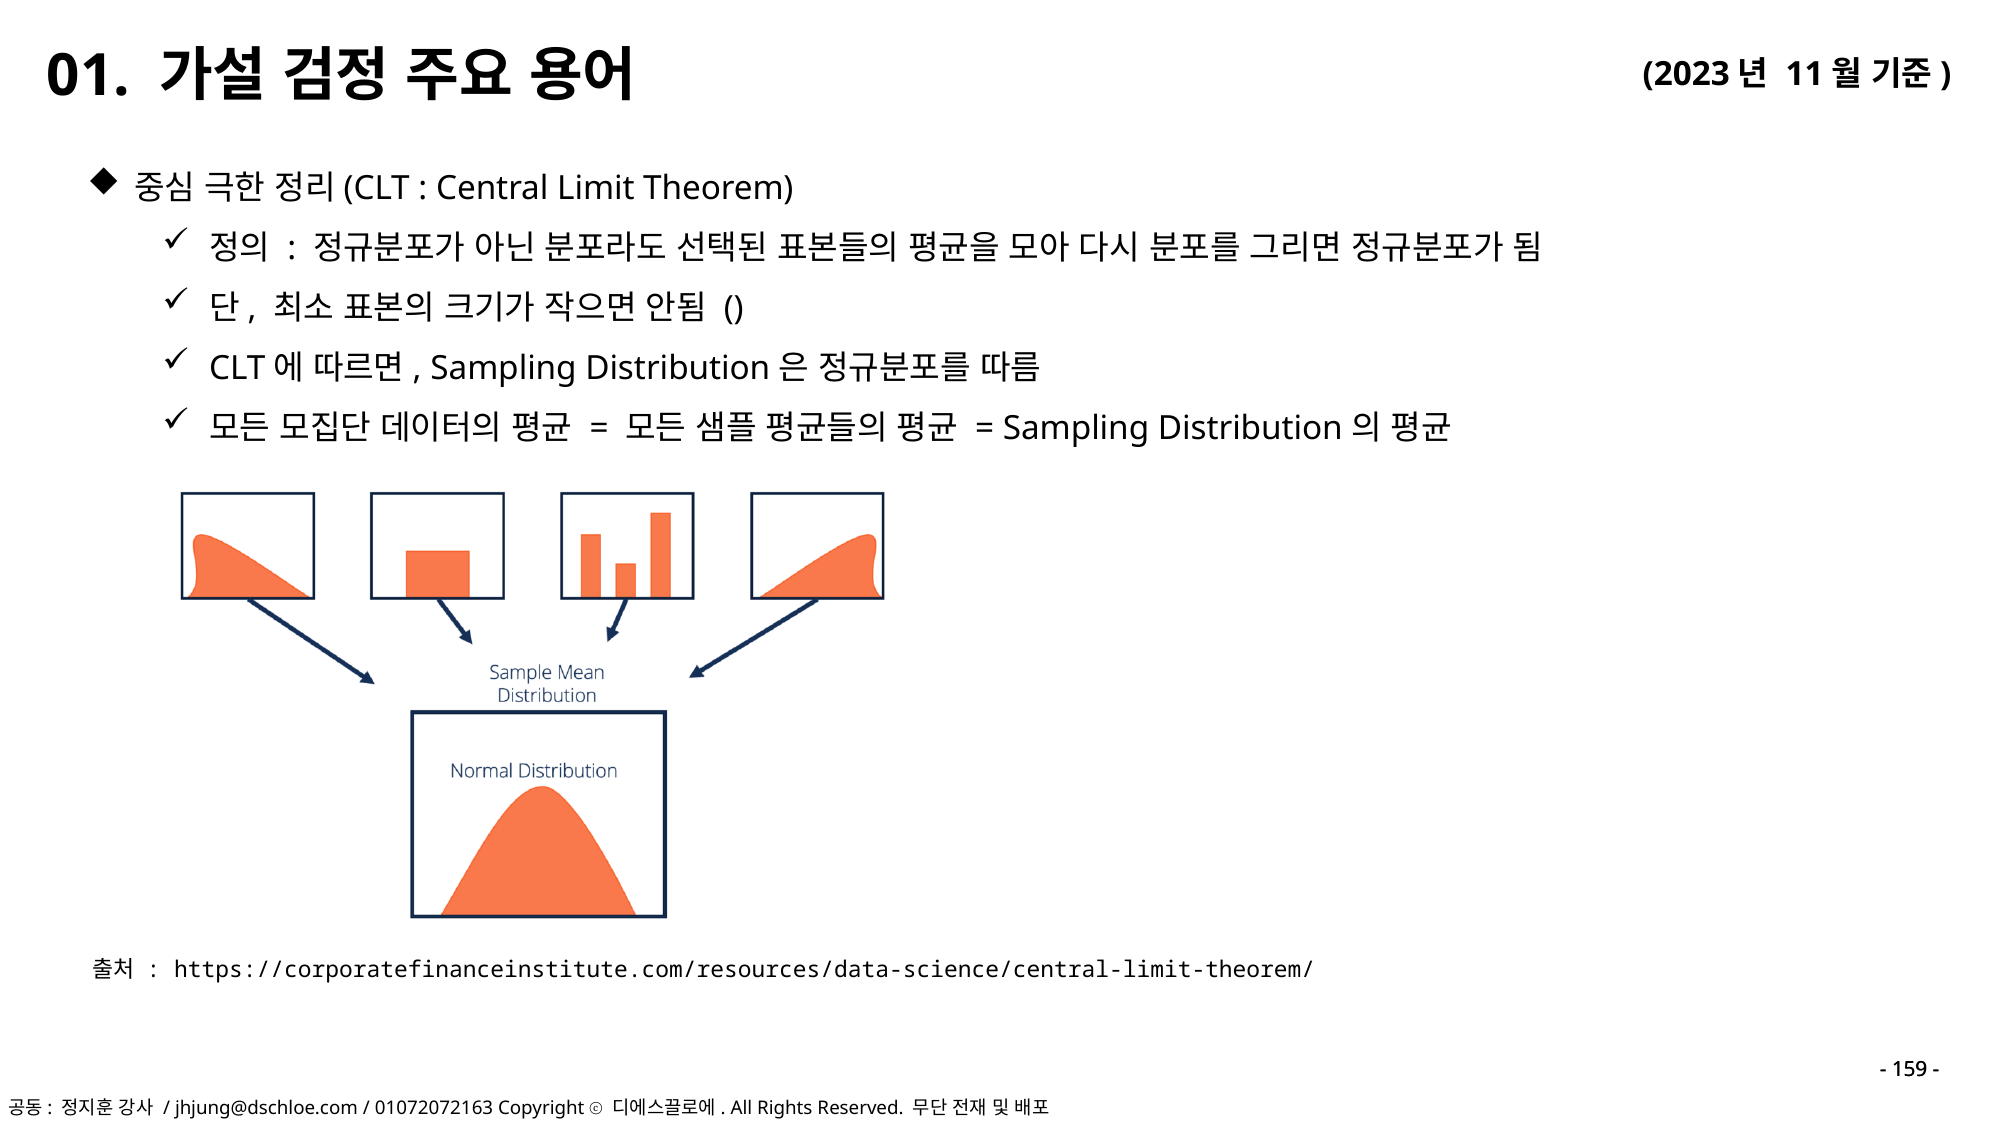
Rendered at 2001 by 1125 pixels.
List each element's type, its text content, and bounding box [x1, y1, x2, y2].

picture [168, 479, 896, 925]
text_box 01. 가설 검정 주요 용어 [32, 30, 651, 115]
slide_number - 159 - [1504, 1039, 1955, 1100]
text_box 출처 : https://corporatefinanceinstitute.com/resources/data-science/central-limit-theorem/ [77, 947, 1331, 990]
